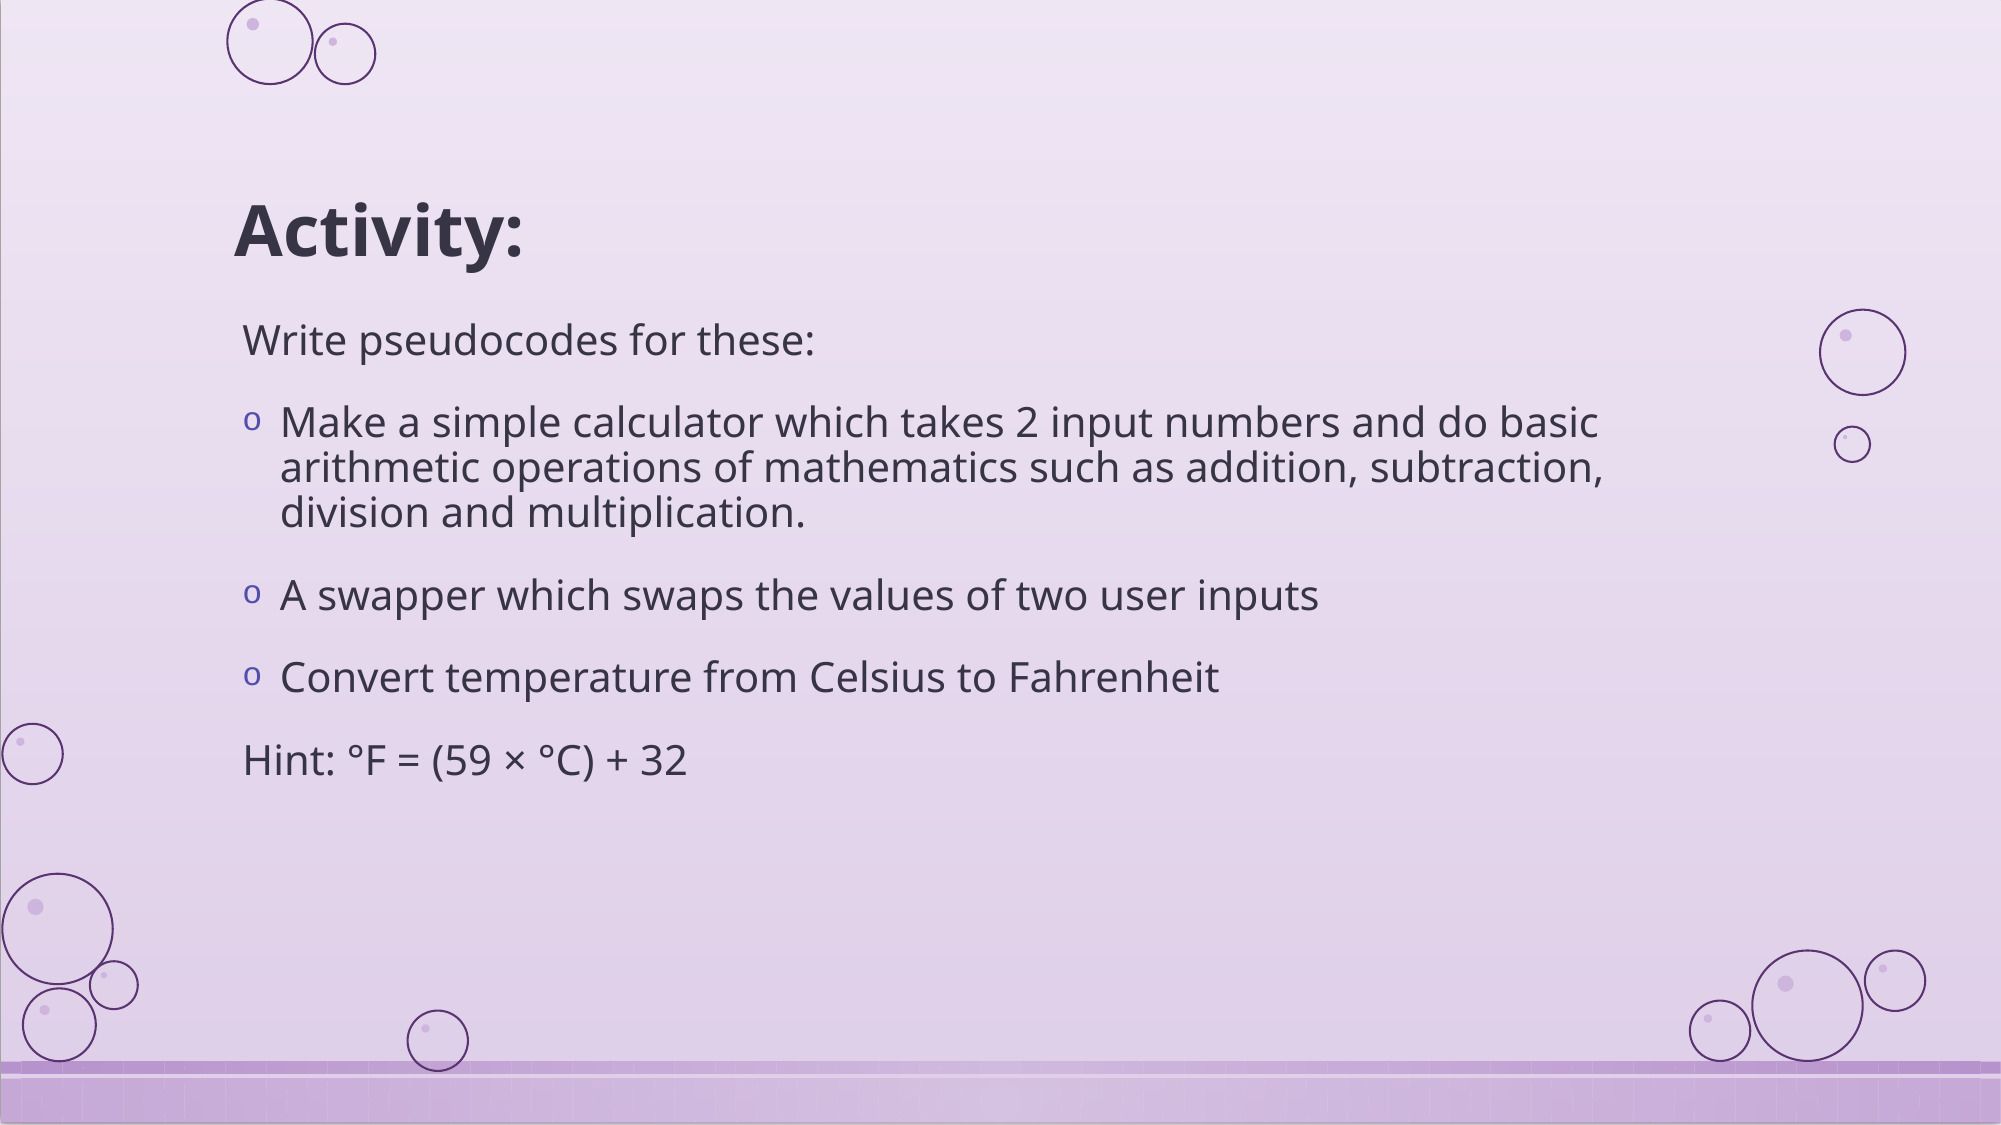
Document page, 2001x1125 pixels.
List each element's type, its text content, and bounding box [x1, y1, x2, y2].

list Write pseudocodes for these: Make a simple calculator which takes 2 input numbers and do basic arithmetic operations of mathematics such as addition, subtraction, division and multiplication. A swapper which swaps the values of two user inputs Convert temperature from Celsius to Fahrenheit Hint: °F = (59​ × °C) + 32 [219, 311, 1780, 990]
title Activity: [219, 76, 1780, 279]
